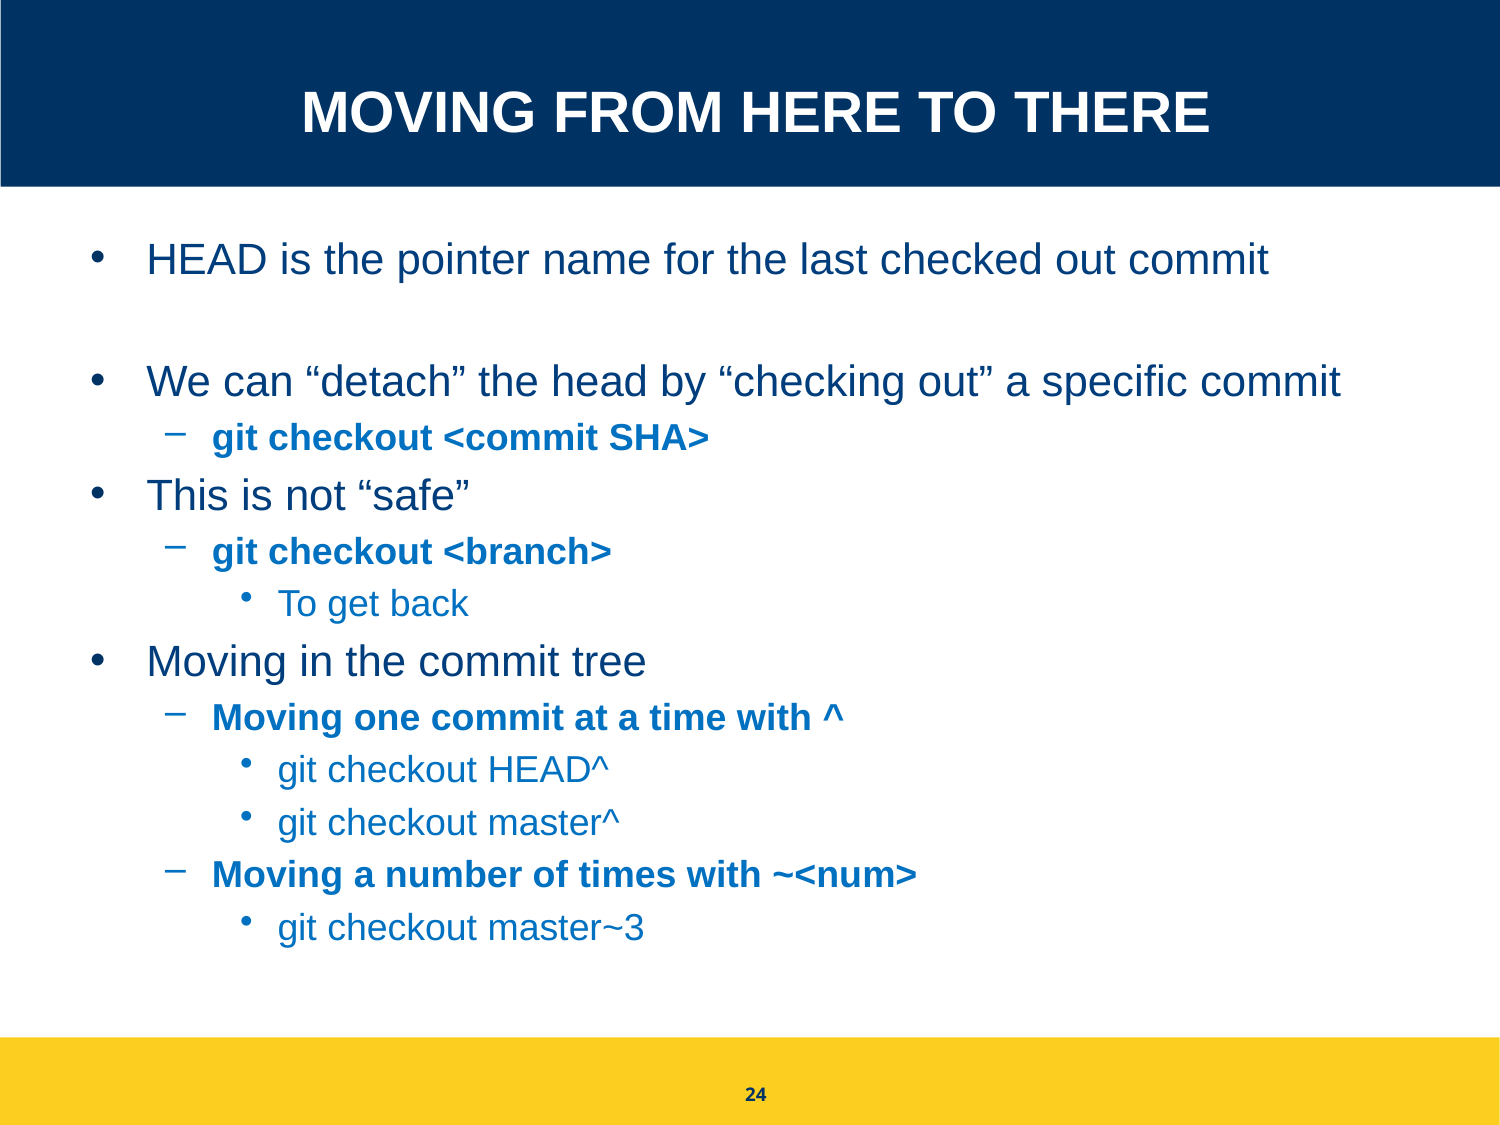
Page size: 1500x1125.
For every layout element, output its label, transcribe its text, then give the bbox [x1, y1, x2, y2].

slide_number 24 [599, 1074, 913, 1125]
title Moving From Here to There [74, 27, 1438, 191]
list HEAD is the pointer name for the last checked out commit We can “detach” the head by “checking out” a specific commit git checkout <commit SHA> This is not “safe” git checkout <branch> To get back Moving in the commit tree Moving one commit at a time with ^ git checkout HEAD^ git checkout master^ Moving a number of times with ~<num> git checkout master~3 [74, 222, 1438, 1044]
